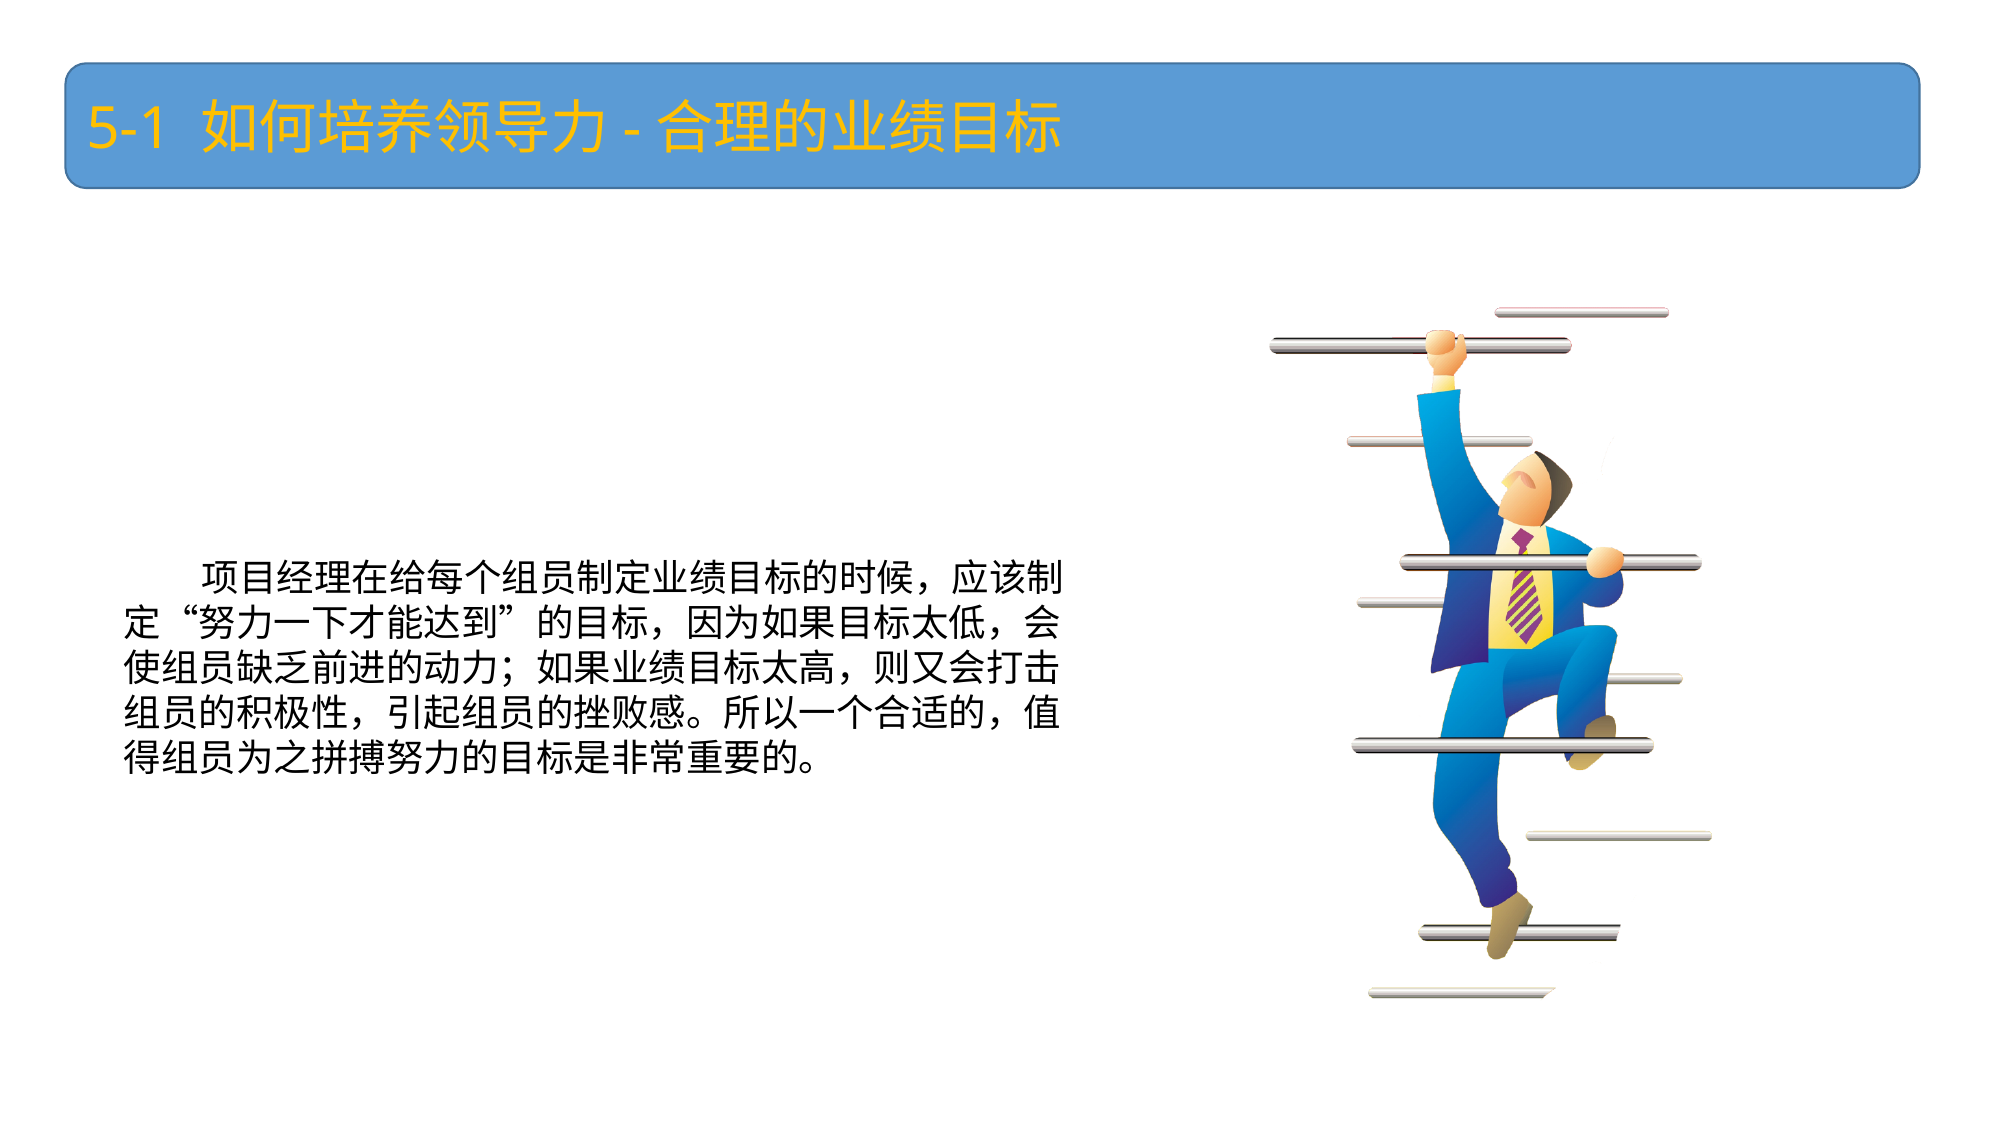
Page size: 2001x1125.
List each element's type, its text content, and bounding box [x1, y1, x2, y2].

picture [1269, 298, 1712, 1003]
text_box 5-1 如何培养领导力-合理的业绩目标 [64, 62, 1921, 190]
text_box 项目经理在给每个组员制定业绩目标的时候，应该制定“努力一下才能达到”的目标，因为如果目标太低，会使组员缺乏前进的动力；如果业绩目标太高，则又会打击组员的积极性，引起组员的挫败感。所以一个合适的，值得组员为之拼搏努力的目标是非常重要的。 [108, 546, 1109, 787]
